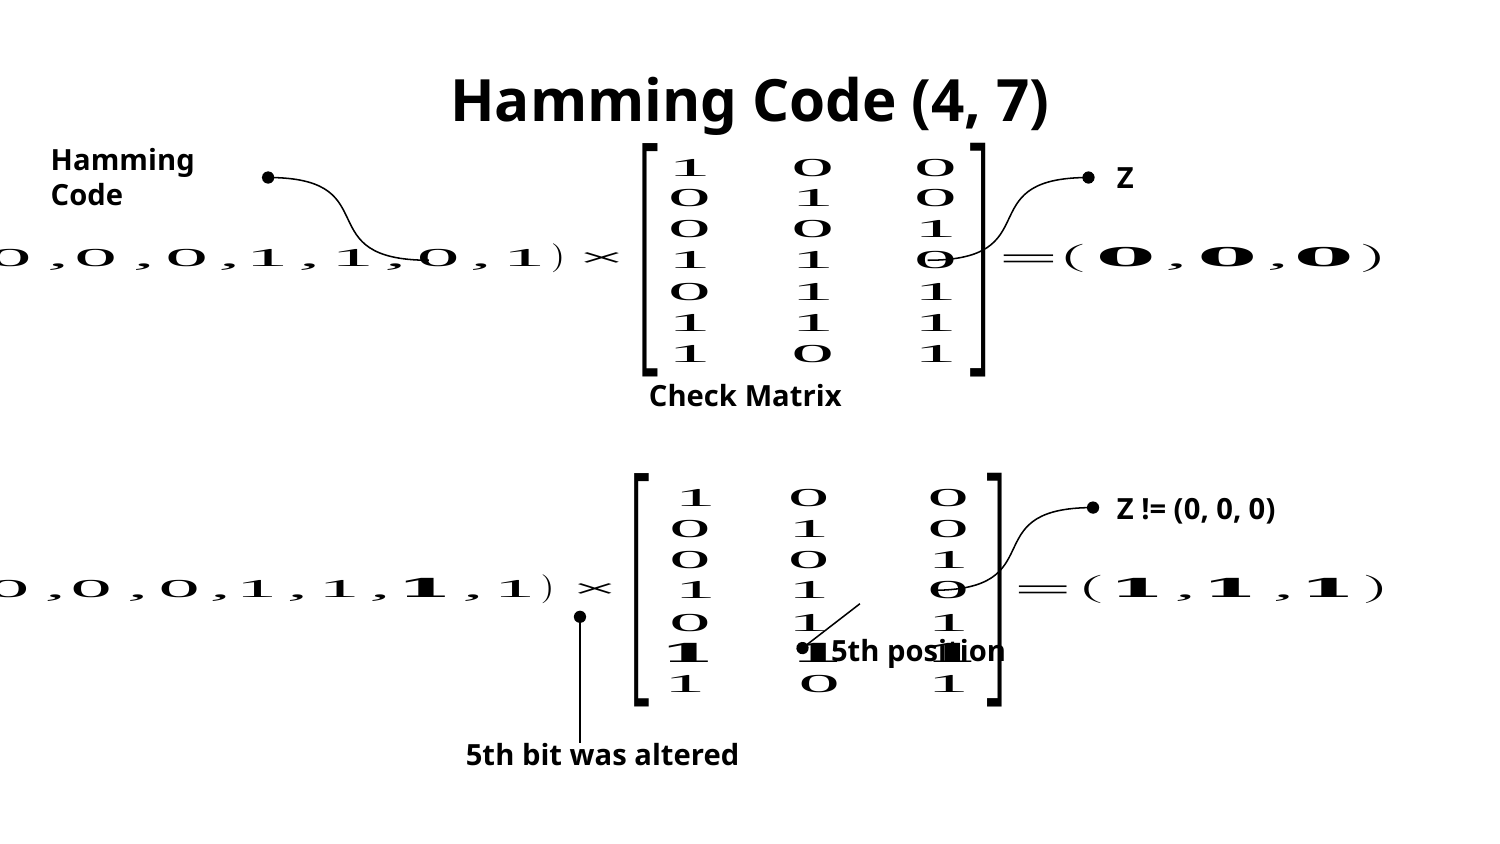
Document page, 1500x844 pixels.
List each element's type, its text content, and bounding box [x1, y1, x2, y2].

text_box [802, 603, 861, 649]
text_box Check Matrix [648, 378, 852, 412]
text_box 5th bit was altered [465, 722, 917, 785]
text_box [931, 507, 1094, 591]
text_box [267, 177, 430, 261]
text_box Hamming Code [50, 160, 254, 193]
text_box Z [1116, 160, 1320, 193]
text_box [927, 177, 1089, 261]
text_box Z != (0, 0, 0) [1116, 491, 1320, 525]
title Hamming Code (4, 7) [75, 48, 1425, 142]
text_box 5th position [831, 633, 1034, 667]
